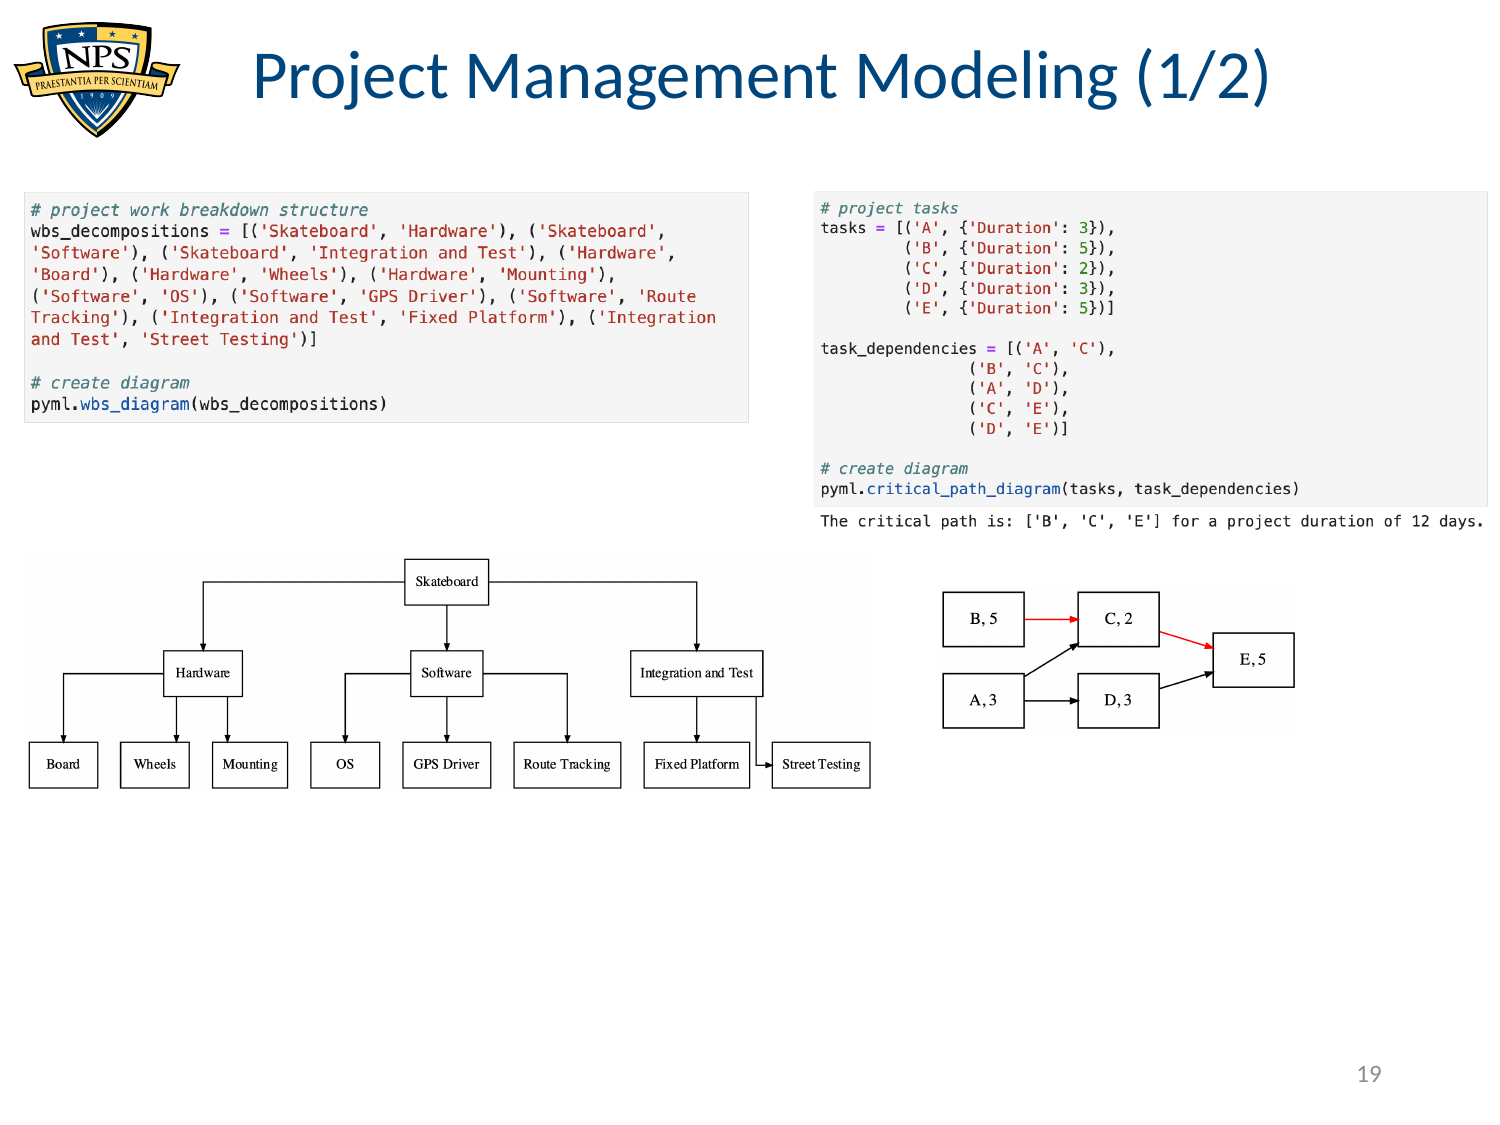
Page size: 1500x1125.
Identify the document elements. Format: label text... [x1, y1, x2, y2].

picture [13, 22, 174, 138]
picture [21, 187, 750, 426]
title Project Management Modeling (1/2) [174, 3, 1350, 150]
picture [24, 554, 875, 793]
picture [812, 187, 1493, 531]
slide_number 19 [1059, 1042, 1397, 1103]
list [937, 586, 1300, 734]
